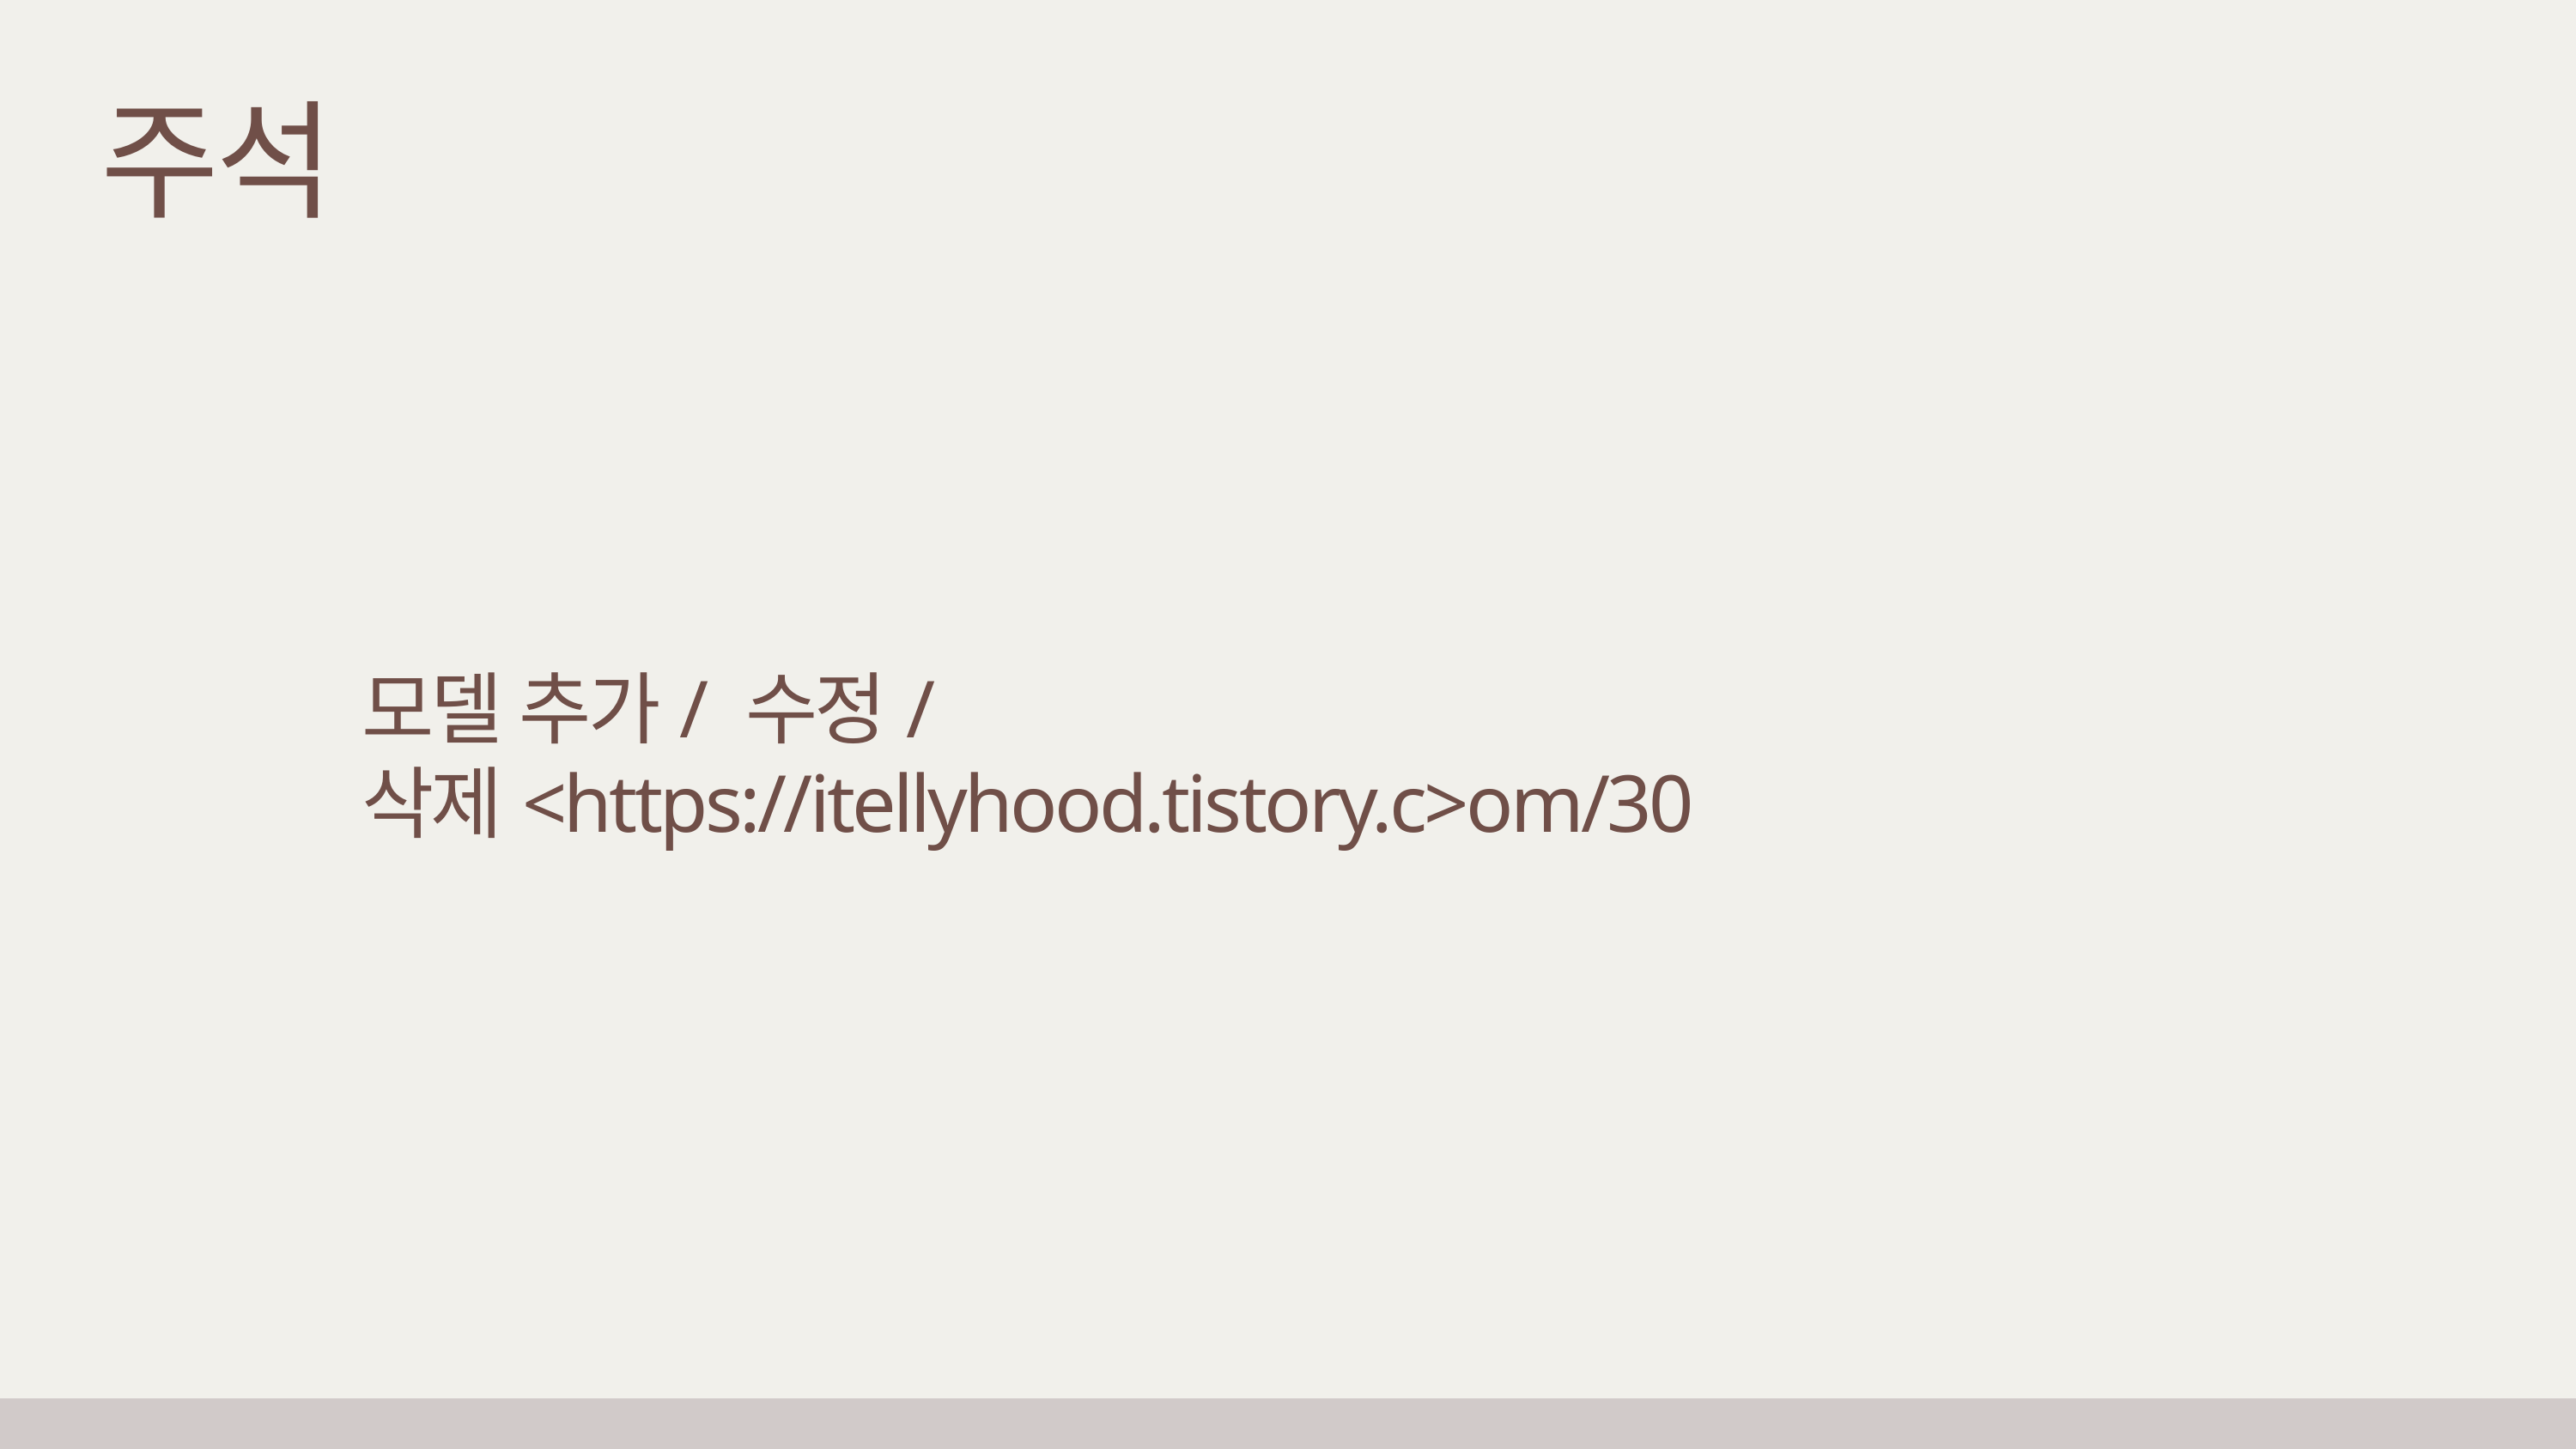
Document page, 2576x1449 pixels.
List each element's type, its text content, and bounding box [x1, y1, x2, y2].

text_box 모델 추가/ 수정/ 삭제<https://itellyhood.tistory.c>om/30 [349, 652, 2227, 854]
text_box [0, 1397, 2576, 1449]
text_box 주석 [100, 92, 1217, 234]
